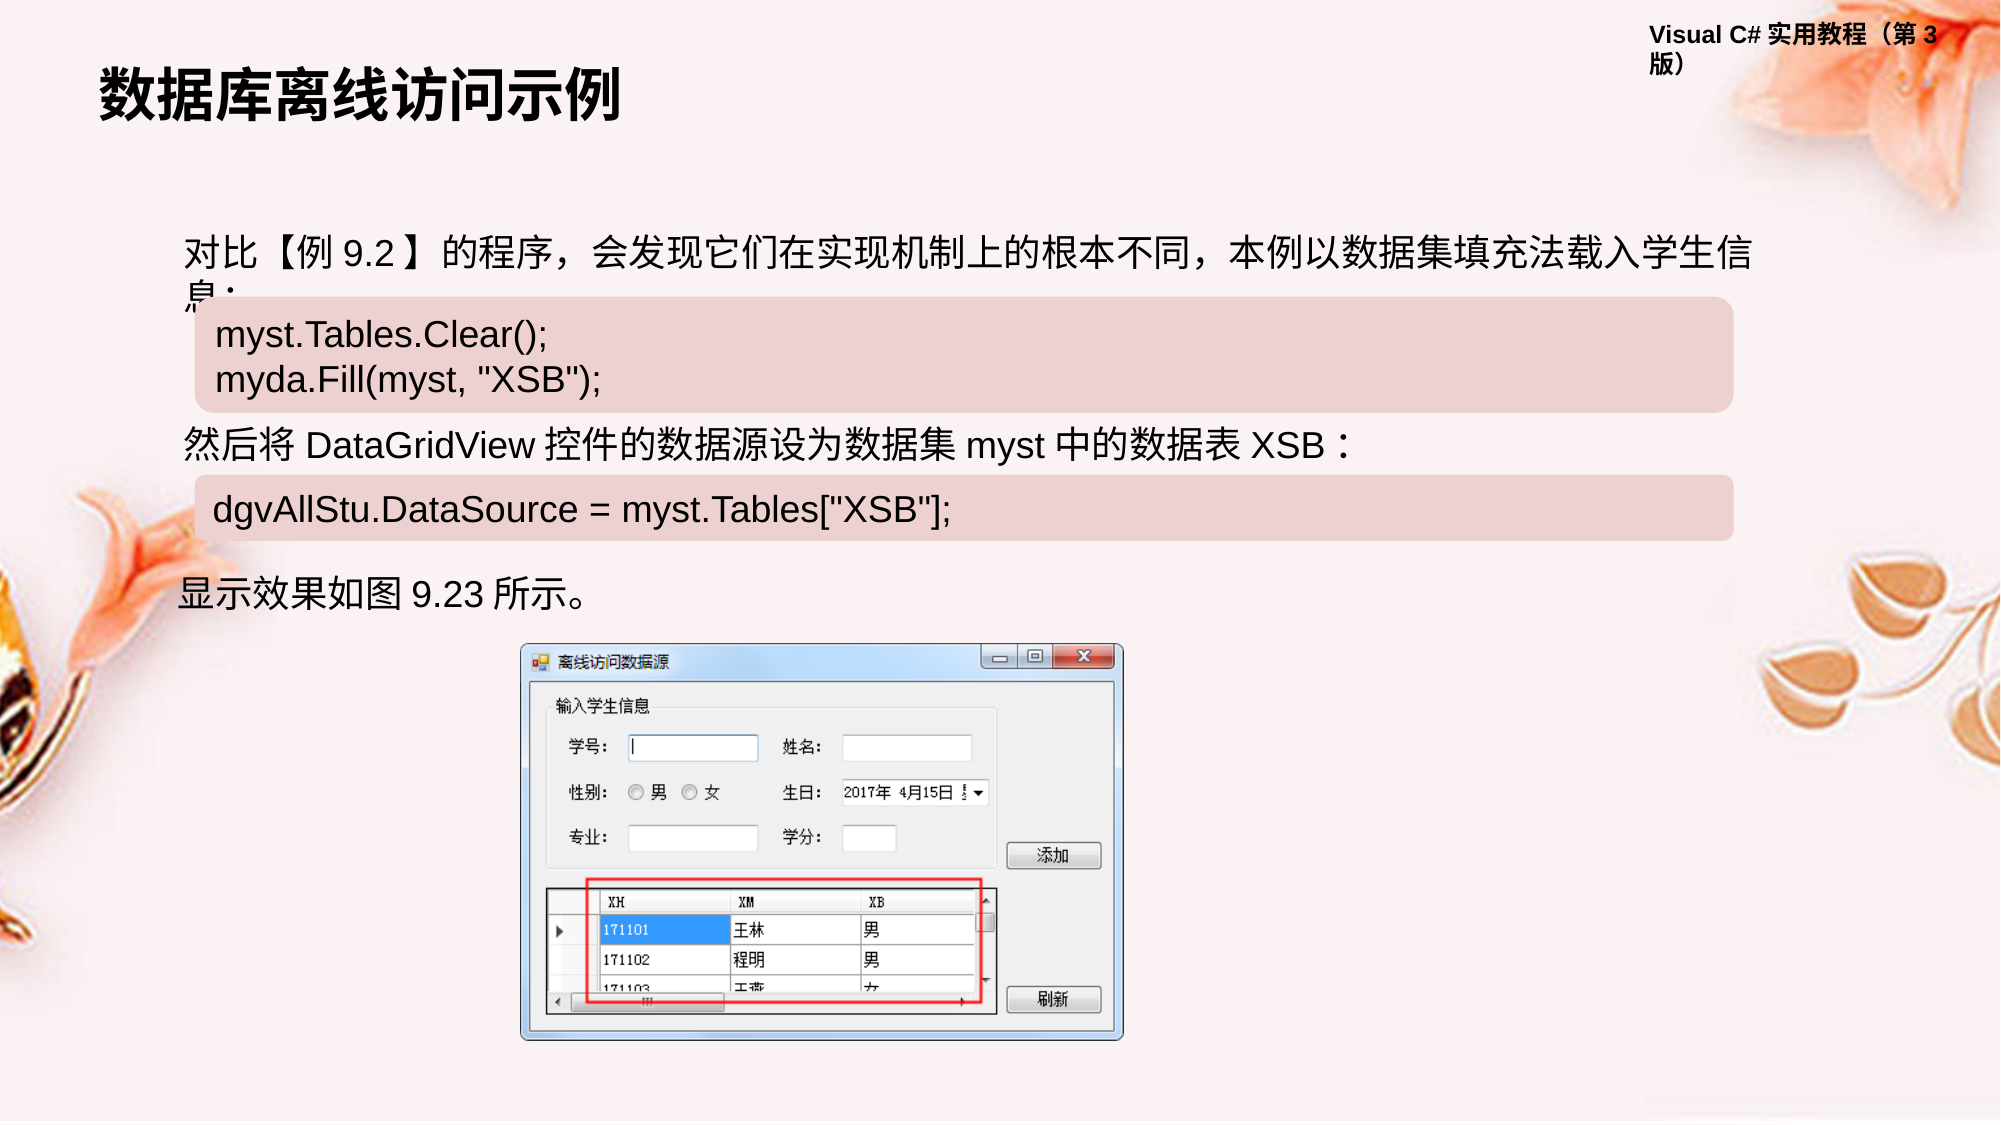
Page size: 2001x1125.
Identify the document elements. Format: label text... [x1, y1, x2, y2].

picture [0, 0, 2001, 1125]
text_box 然后将DataGridView控件的数据源设为数据集myst中的数据表XSB： [169, 413, 1429, 474]
text_box dgvAllStu.DataSource = myst.Tables["XSB"]; [194, 474, 1734, 541]
text_box myst.Tables.Clear(); myda.Fill(myst, "XSB"); [194, 296, 1734, 413]
text_box 对比【例9.2】的程序，会发现它们在实现机制上的根本不同，本例以数据集填充法载入学生信息： [169, 221, 1800, 327]
text_box 数据库离线访问示例 [83, 58, 1846, 136]
text_box 显示效果如图9.23所示。 [162, 562, 621, 623]
